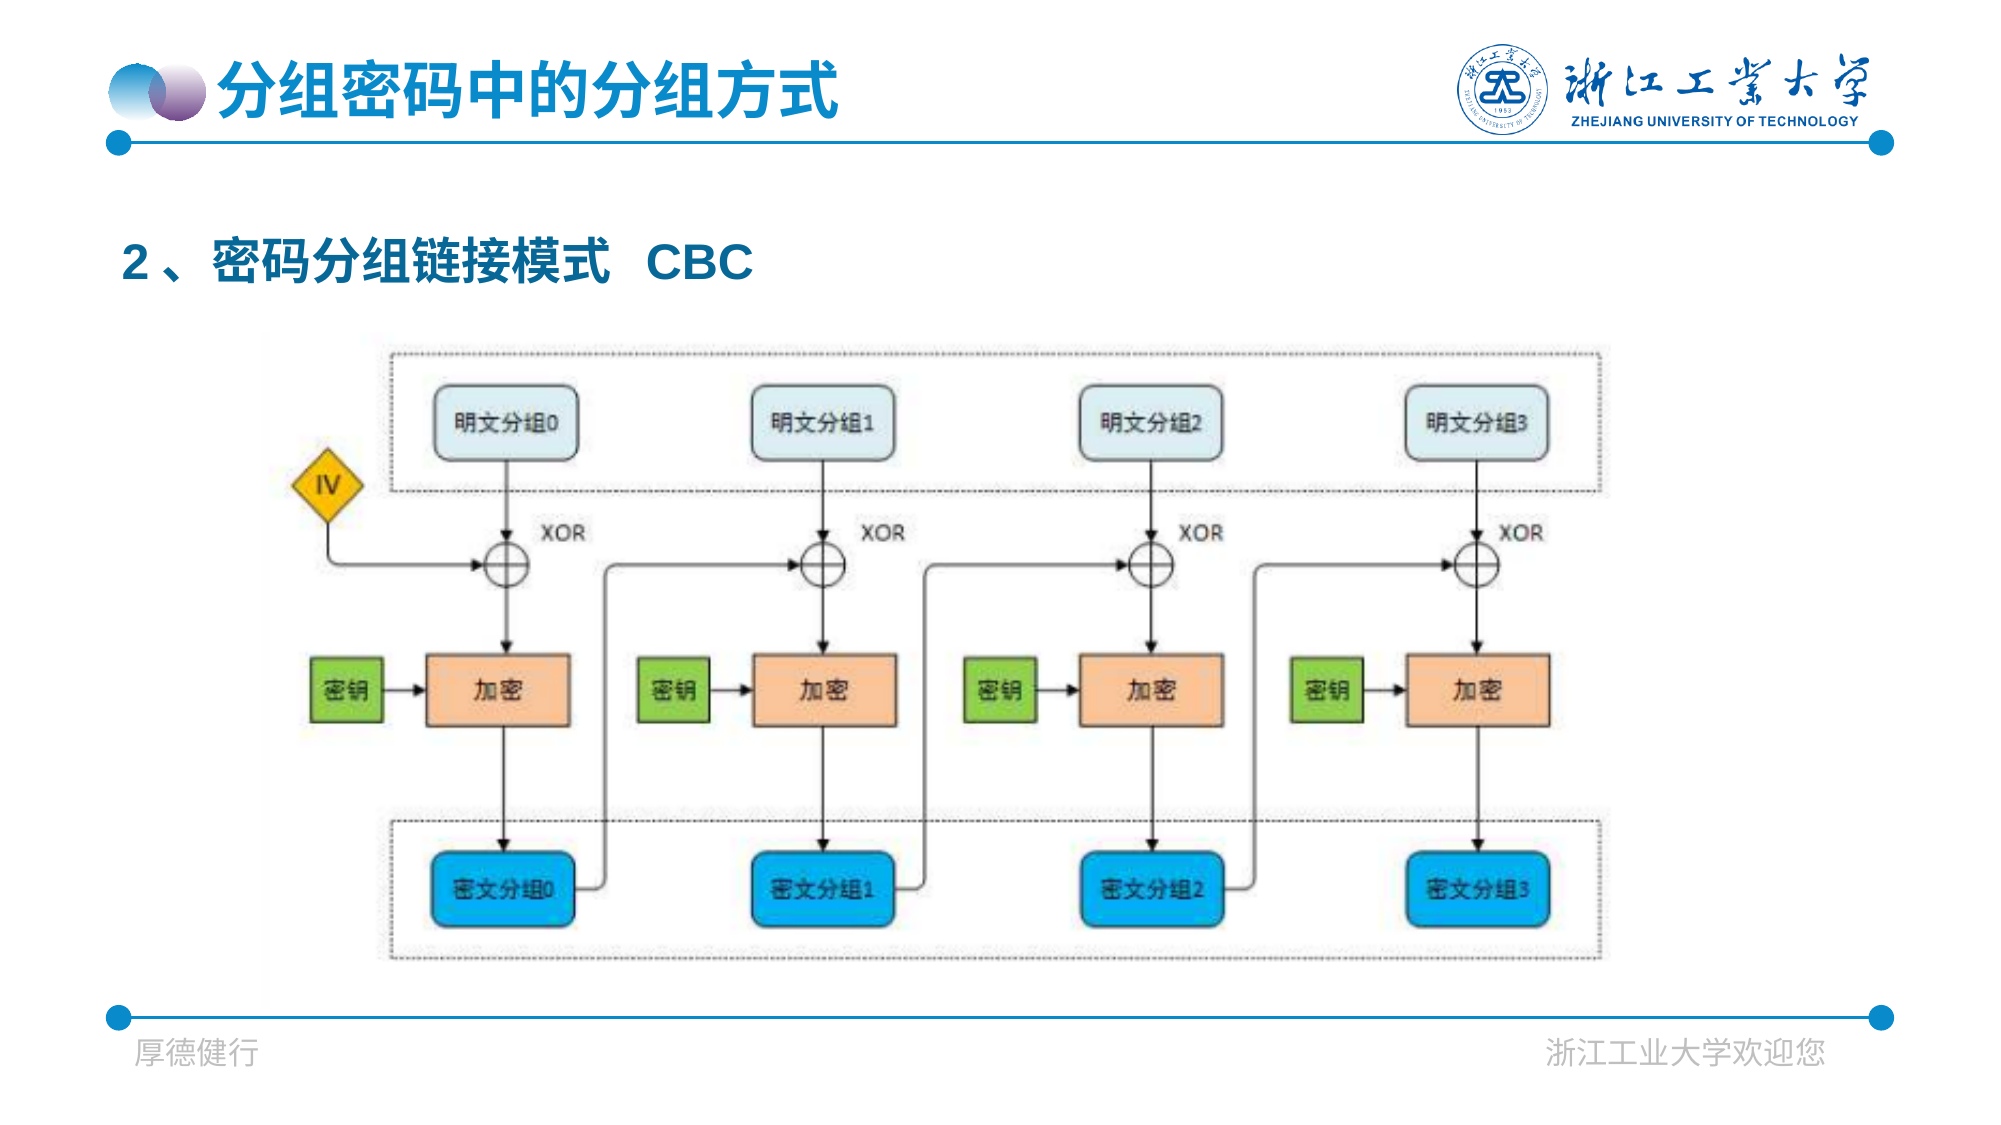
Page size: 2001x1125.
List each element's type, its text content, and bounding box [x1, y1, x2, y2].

picture [1457, 44, 1869, 135]
picture [261, 332, 1639, 1009]
list 分组密码中的分组方式 [200, 43, 1183, 140]
text_box 2、密码分组链接模式 CBC [106, 222, 1030, 298]
